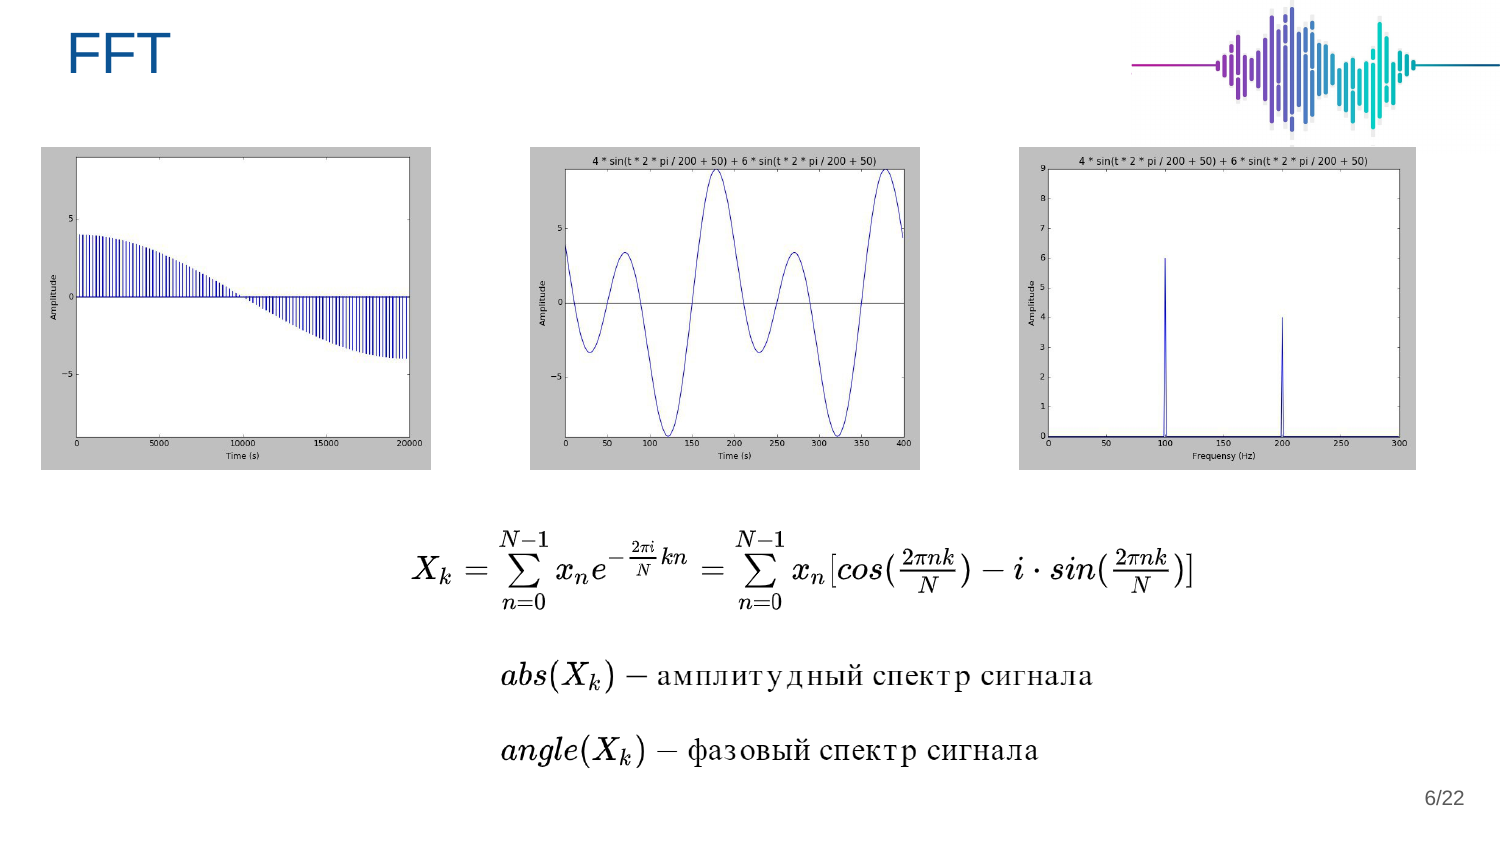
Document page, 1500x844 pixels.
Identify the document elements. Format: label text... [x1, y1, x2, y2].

picture [1019, 0, 1500, 470]
picture [500, 727, 1040, 772]
slide_number ‹#›/22 [1389, 764, 1480, 830]
picture [530, 147, 920, 470]
picture [41, 147, 431, 470]
picture [408, 523, 1196, 629]
title FFT [51, 0, 1126, 94]
picture [500, 652, 1095, 697]
